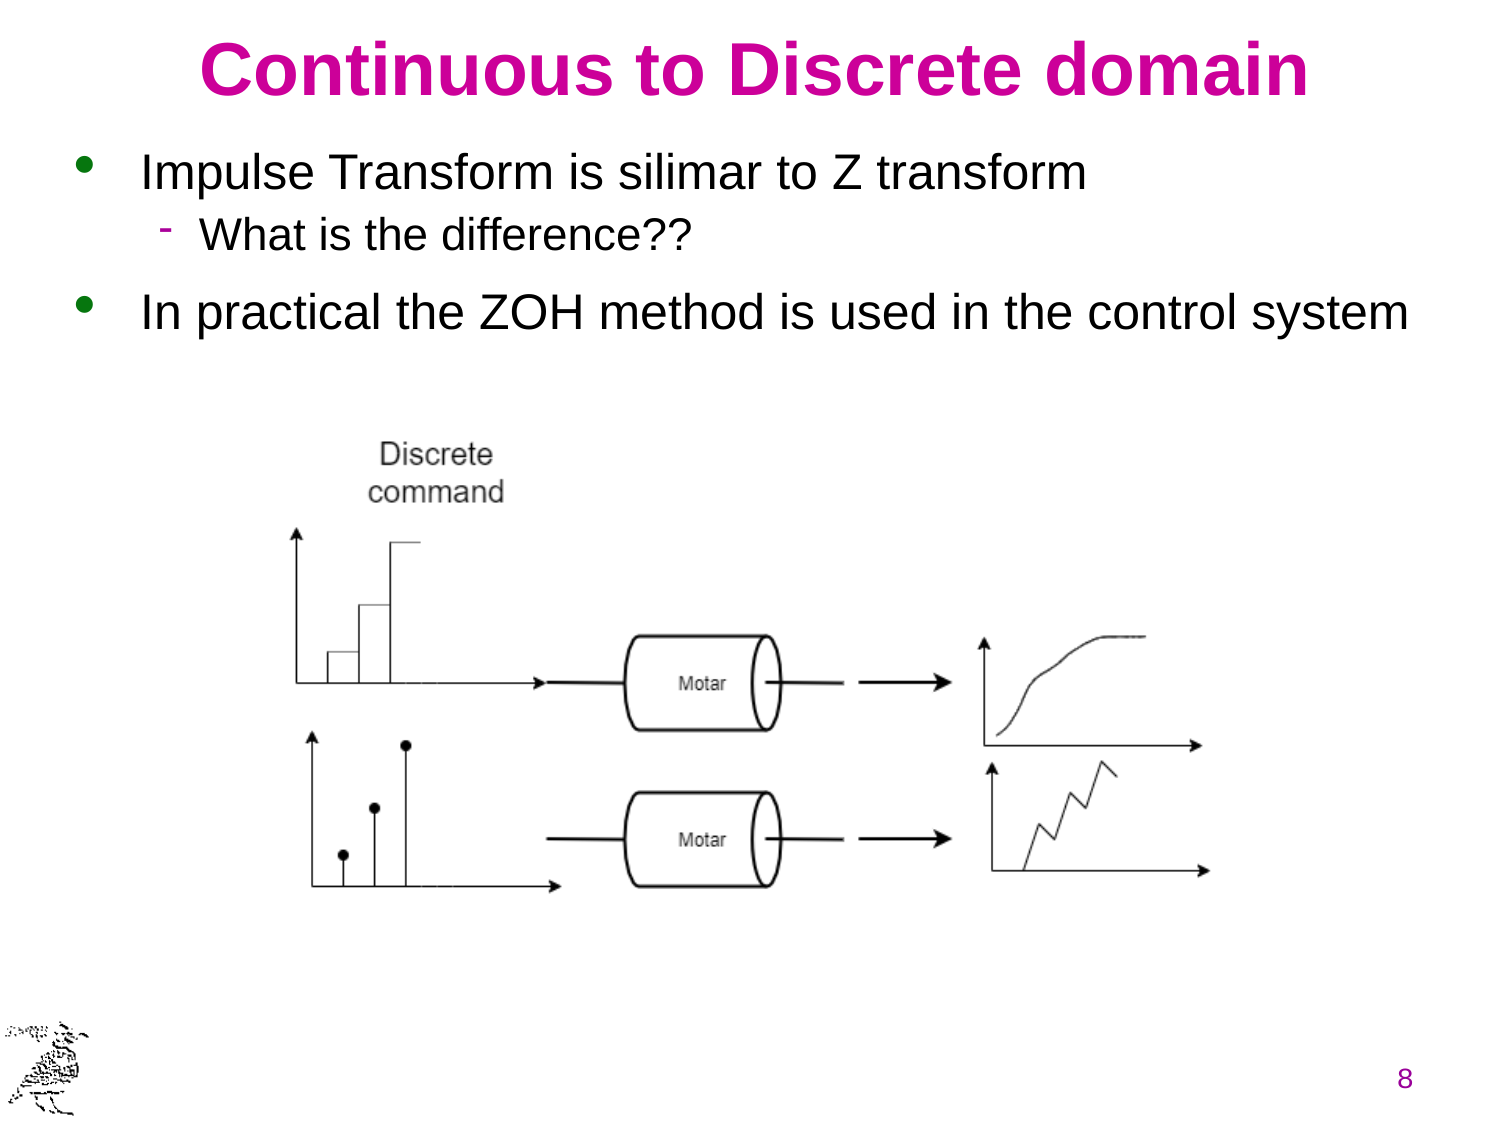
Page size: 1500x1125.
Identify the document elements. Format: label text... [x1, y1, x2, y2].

slide_number 8 [1160, 1056, 1430, 1125]
title Continuous to Discrete domain [62, 24, 1450, 119]
picture [285, 434, 1227, 901]
list Impulse Transform is silimar to Z transform What is the difference?? In practical the ZOH method is used in the control system [61, 137, 1446, 435]
